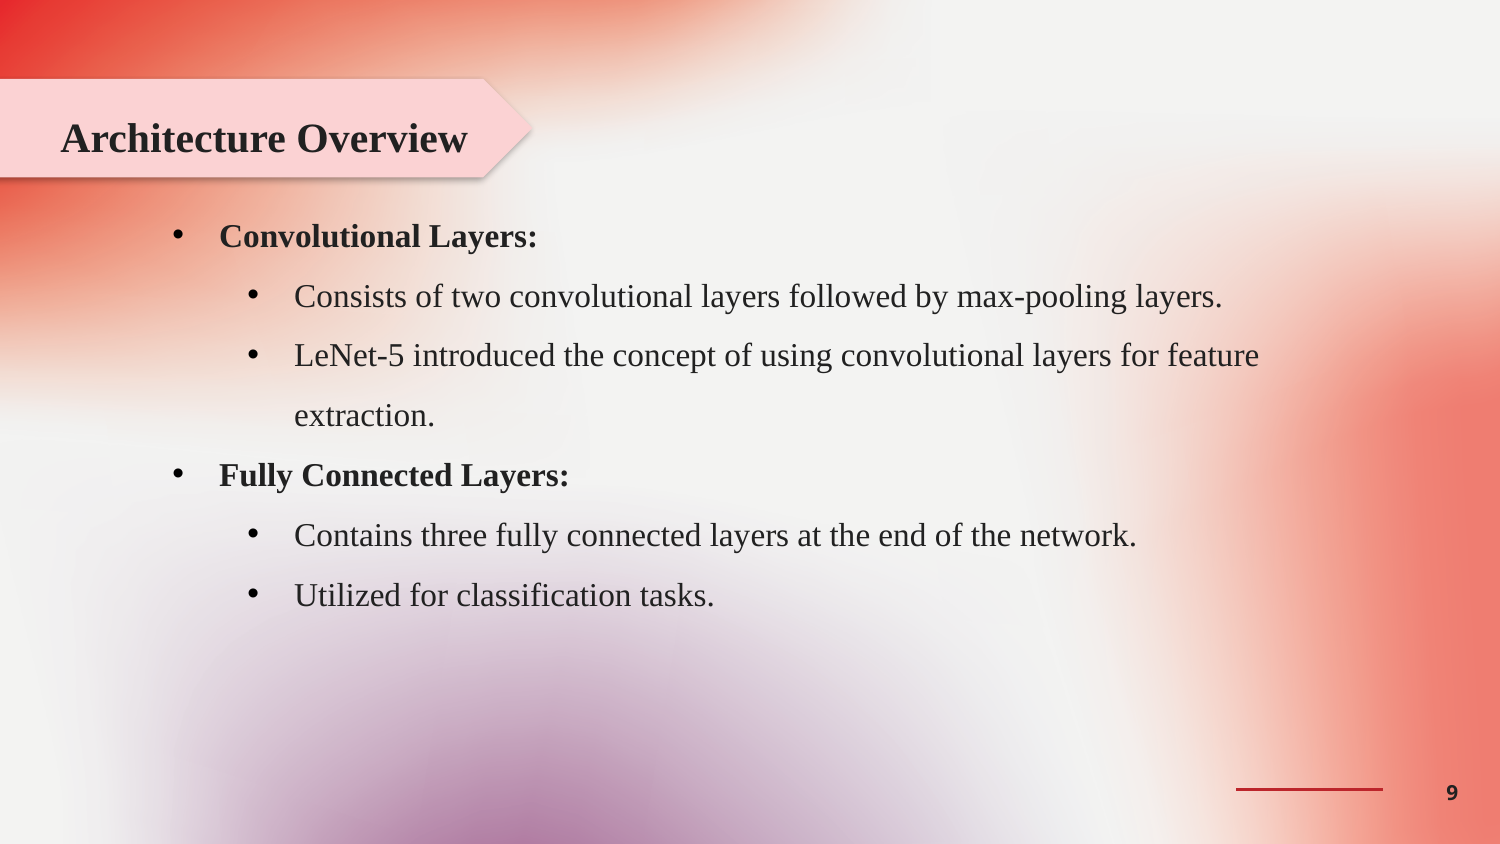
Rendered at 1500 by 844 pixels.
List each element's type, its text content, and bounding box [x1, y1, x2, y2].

text_box Architecture Overview [0, 78, 533, 178]
slide_number 9 [1383, 764, 1473, 816]
text_box Convolutional Layers: Consists of two convolutional layers followed by max-pooling layers. LeNet-5 introduced the concept of using convolutional layers for feature extraction. Fully Connected Layers: Contains three fully connected layers at the end of the network. Utilized for classification tasks. [157, 186, 1361, 621]
picture [0, 0, 1500, 844]
